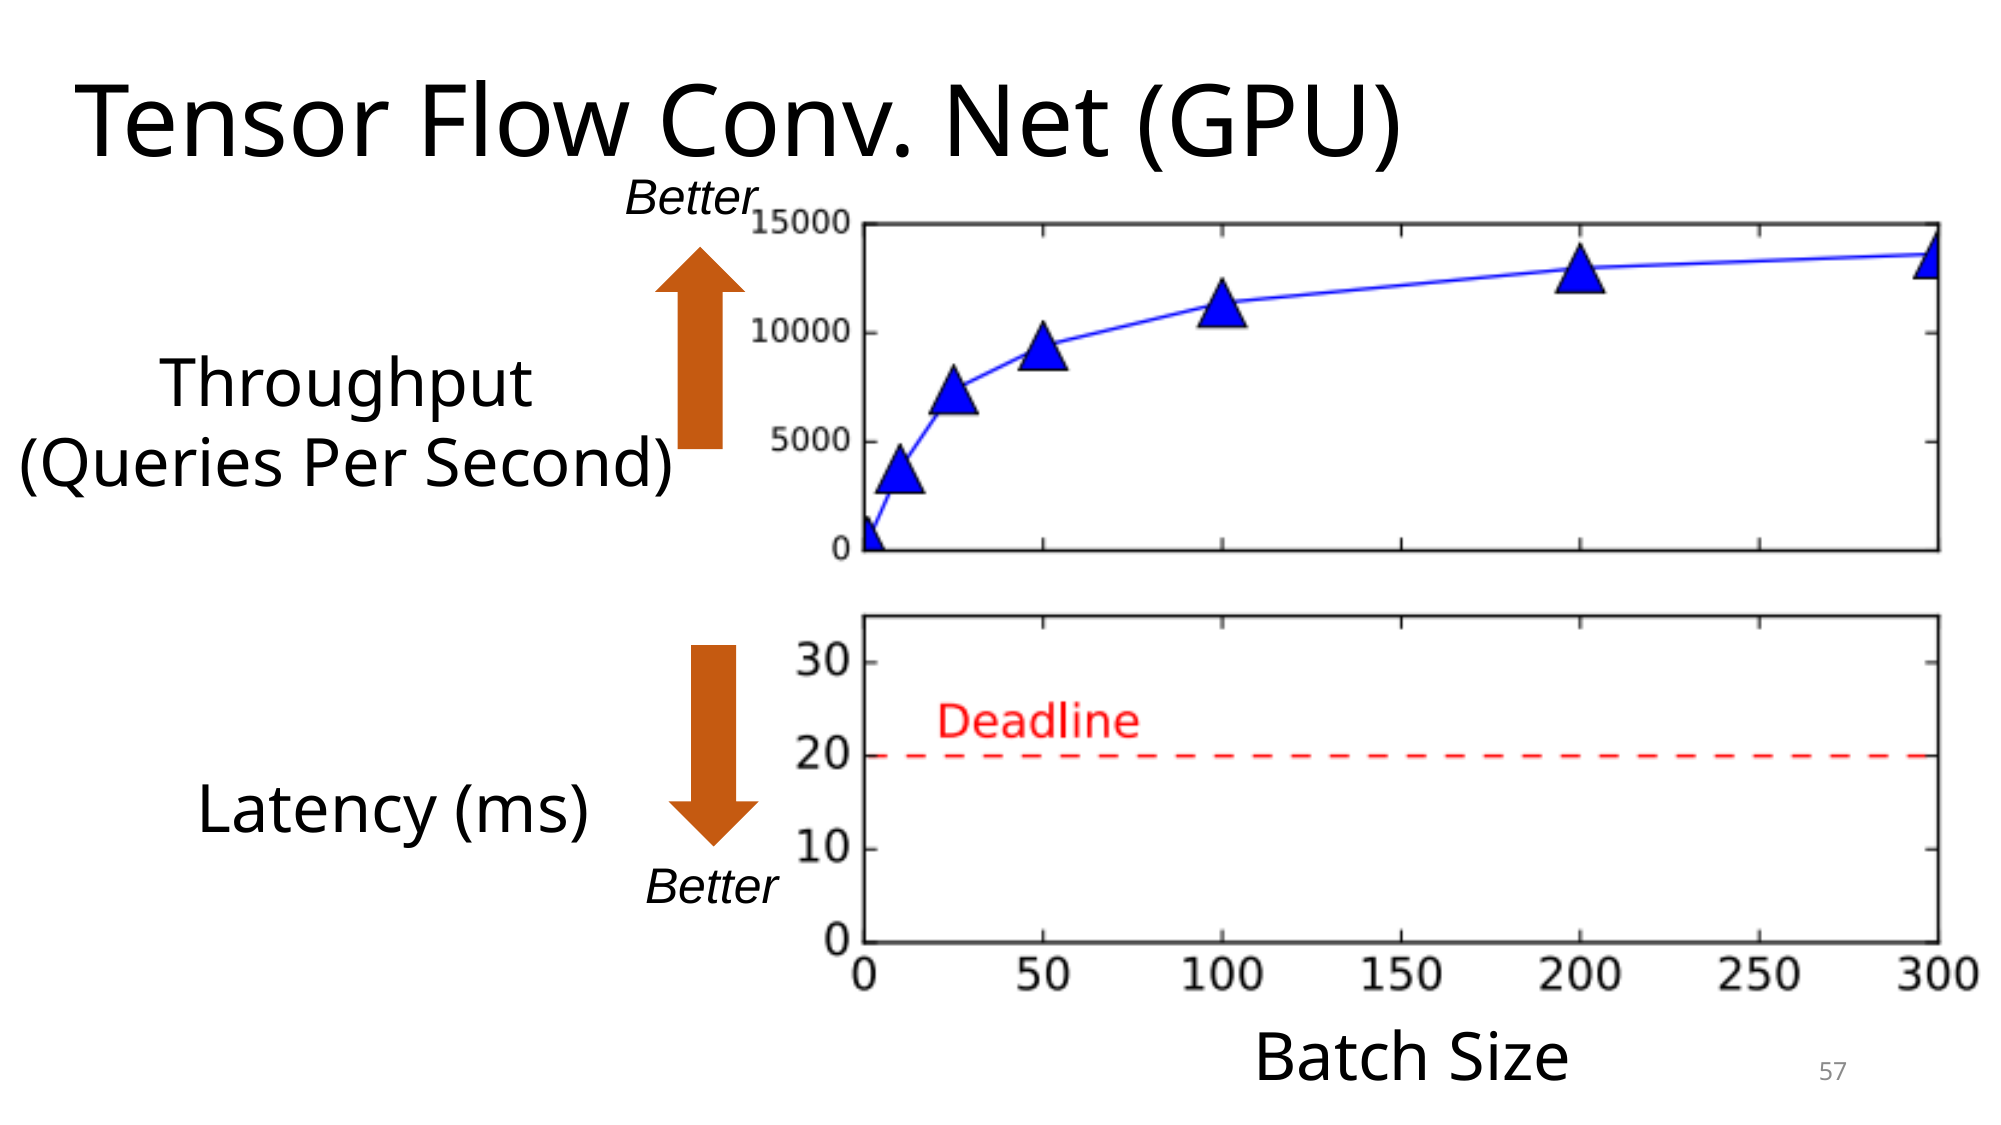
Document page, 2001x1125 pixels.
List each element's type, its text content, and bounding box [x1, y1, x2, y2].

slide_number 57 [1412, 1042, 1863, 1103]
text_box Better [630, 846, 726, 922]
title Tensor Flow Conv. Net (GPU) [59, 15, 1785, 234]
text_box Batch Size [1238, 1019, 1587, 1102]
text_box [652, 245, 726, 451]
text_box [666, 644, 726, 846]
text_box Throughput (Queries Per Second) [4, 332, 690, 507]
text_box Latency (ms) [181, 758, 605, 853]
picture [726, 186, 2000, 1019]
text_box Better [609, 157, 774, 232]
